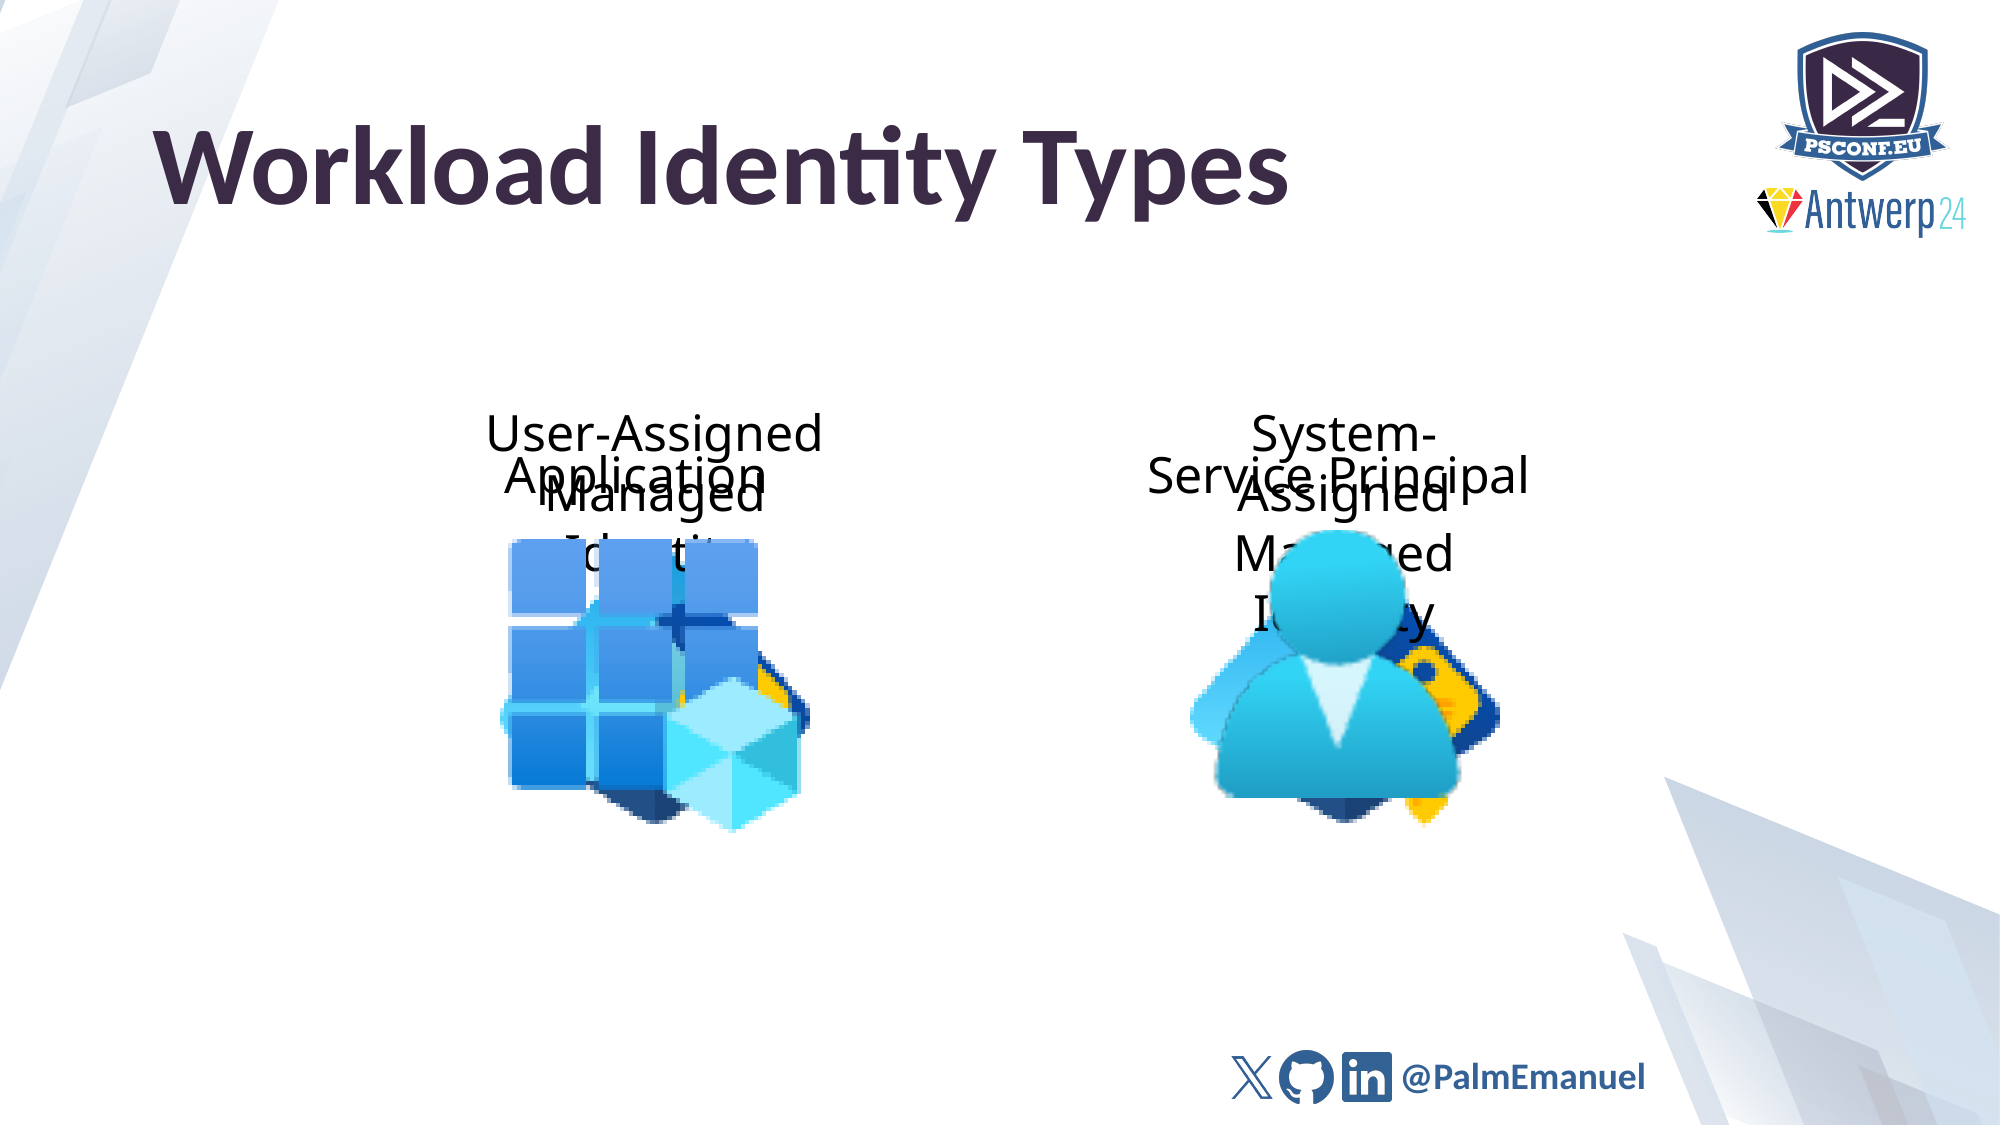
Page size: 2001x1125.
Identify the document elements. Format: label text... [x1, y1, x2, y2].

picture [0, 0, 2000, 1125]
text_box Application [489, 436, 784, 511]
title Workload Identity Types [137, 59, 1735, 278]
text_box System-Assigned Managed Identity [1130, 394, 1559, 650]
text_box User-Assigned Managed Identity [460, 394, 850, 590]
text_box Service Principal [1124, 436, 1554, 511]
